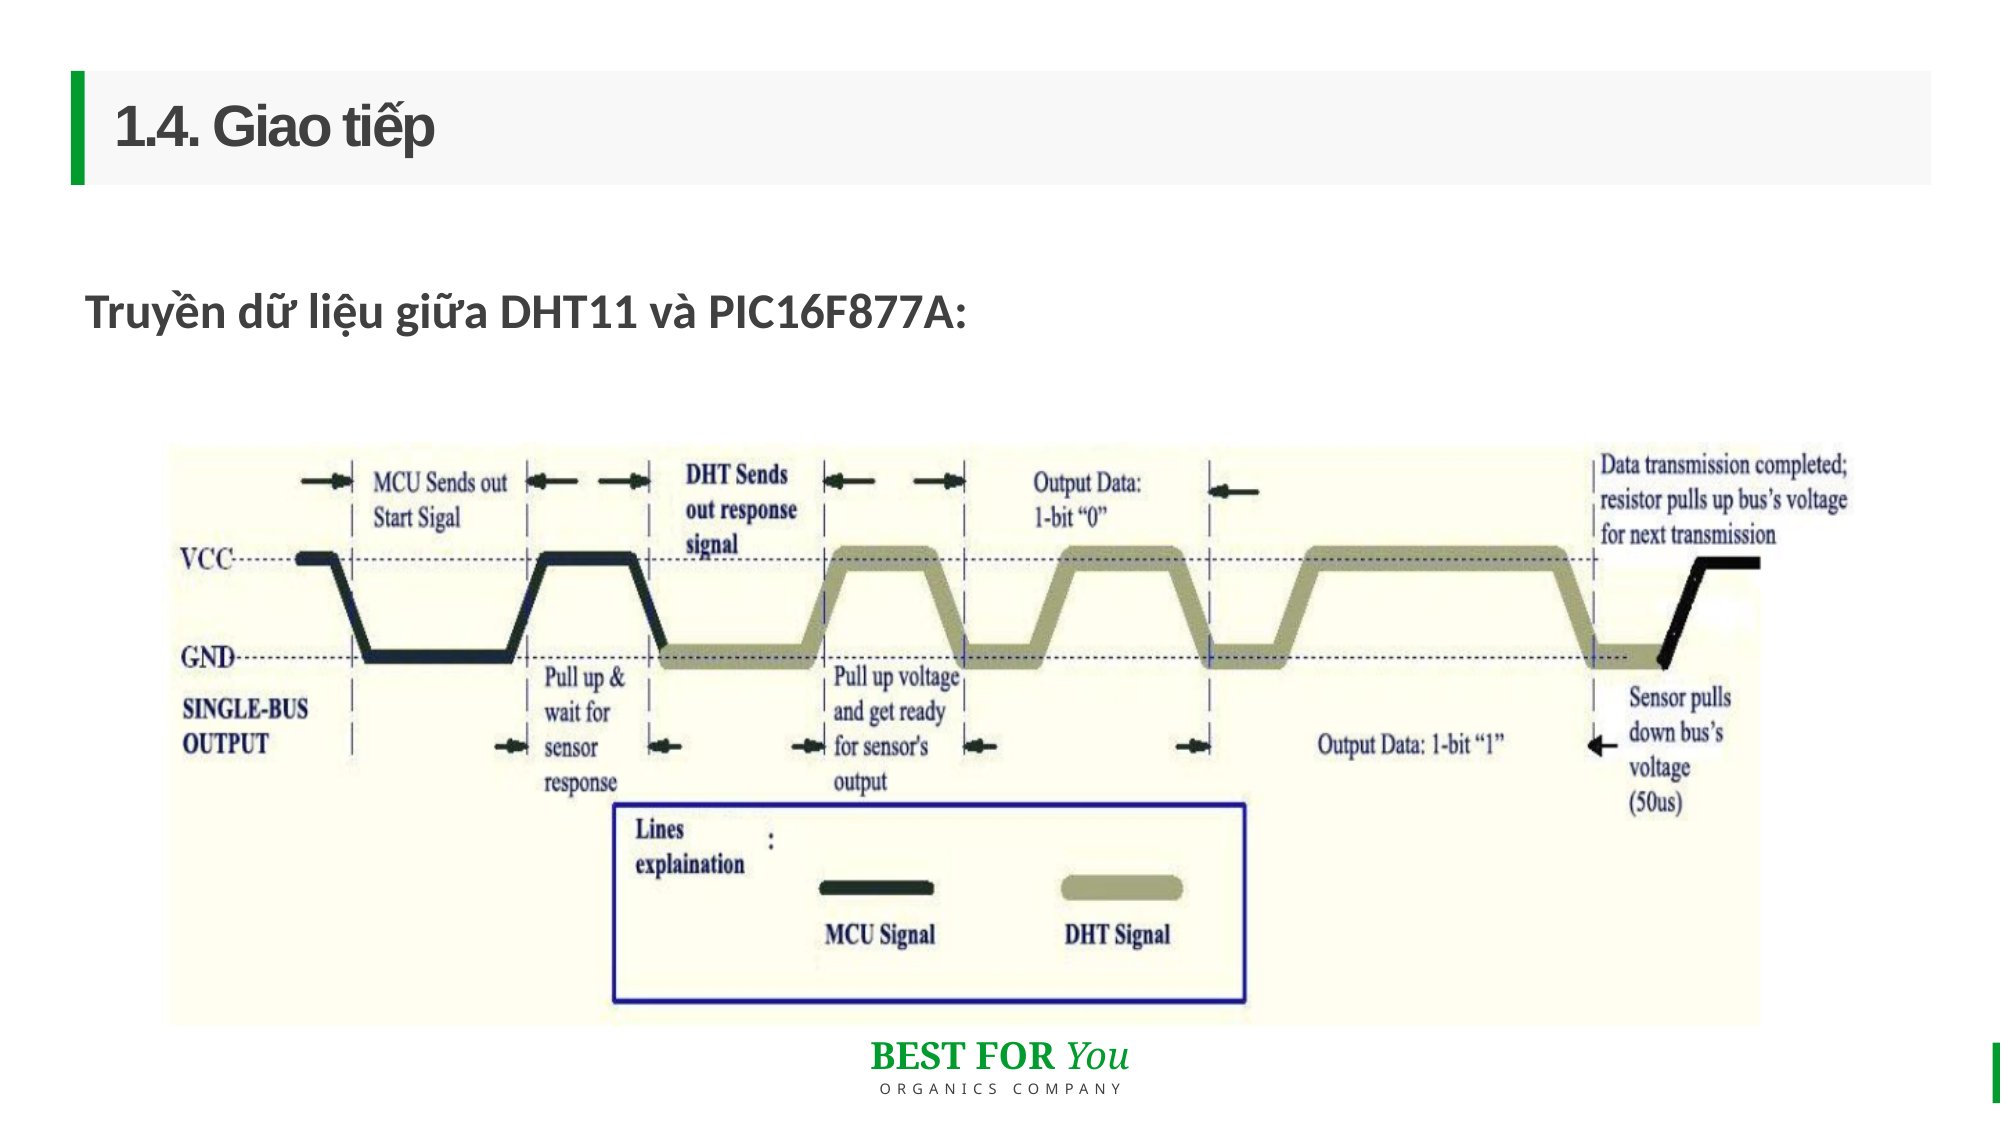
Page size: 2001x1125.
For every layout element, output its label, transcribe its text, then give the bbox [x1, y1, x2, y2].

title 1.4. Giao tiếp [84, 70, 1932, 185]
text_box Truyền dữ liệu giữa DHT11 và PIC16F877A: [84, 218, 1001, 1000]
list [158, 409, 1858, 1027]
